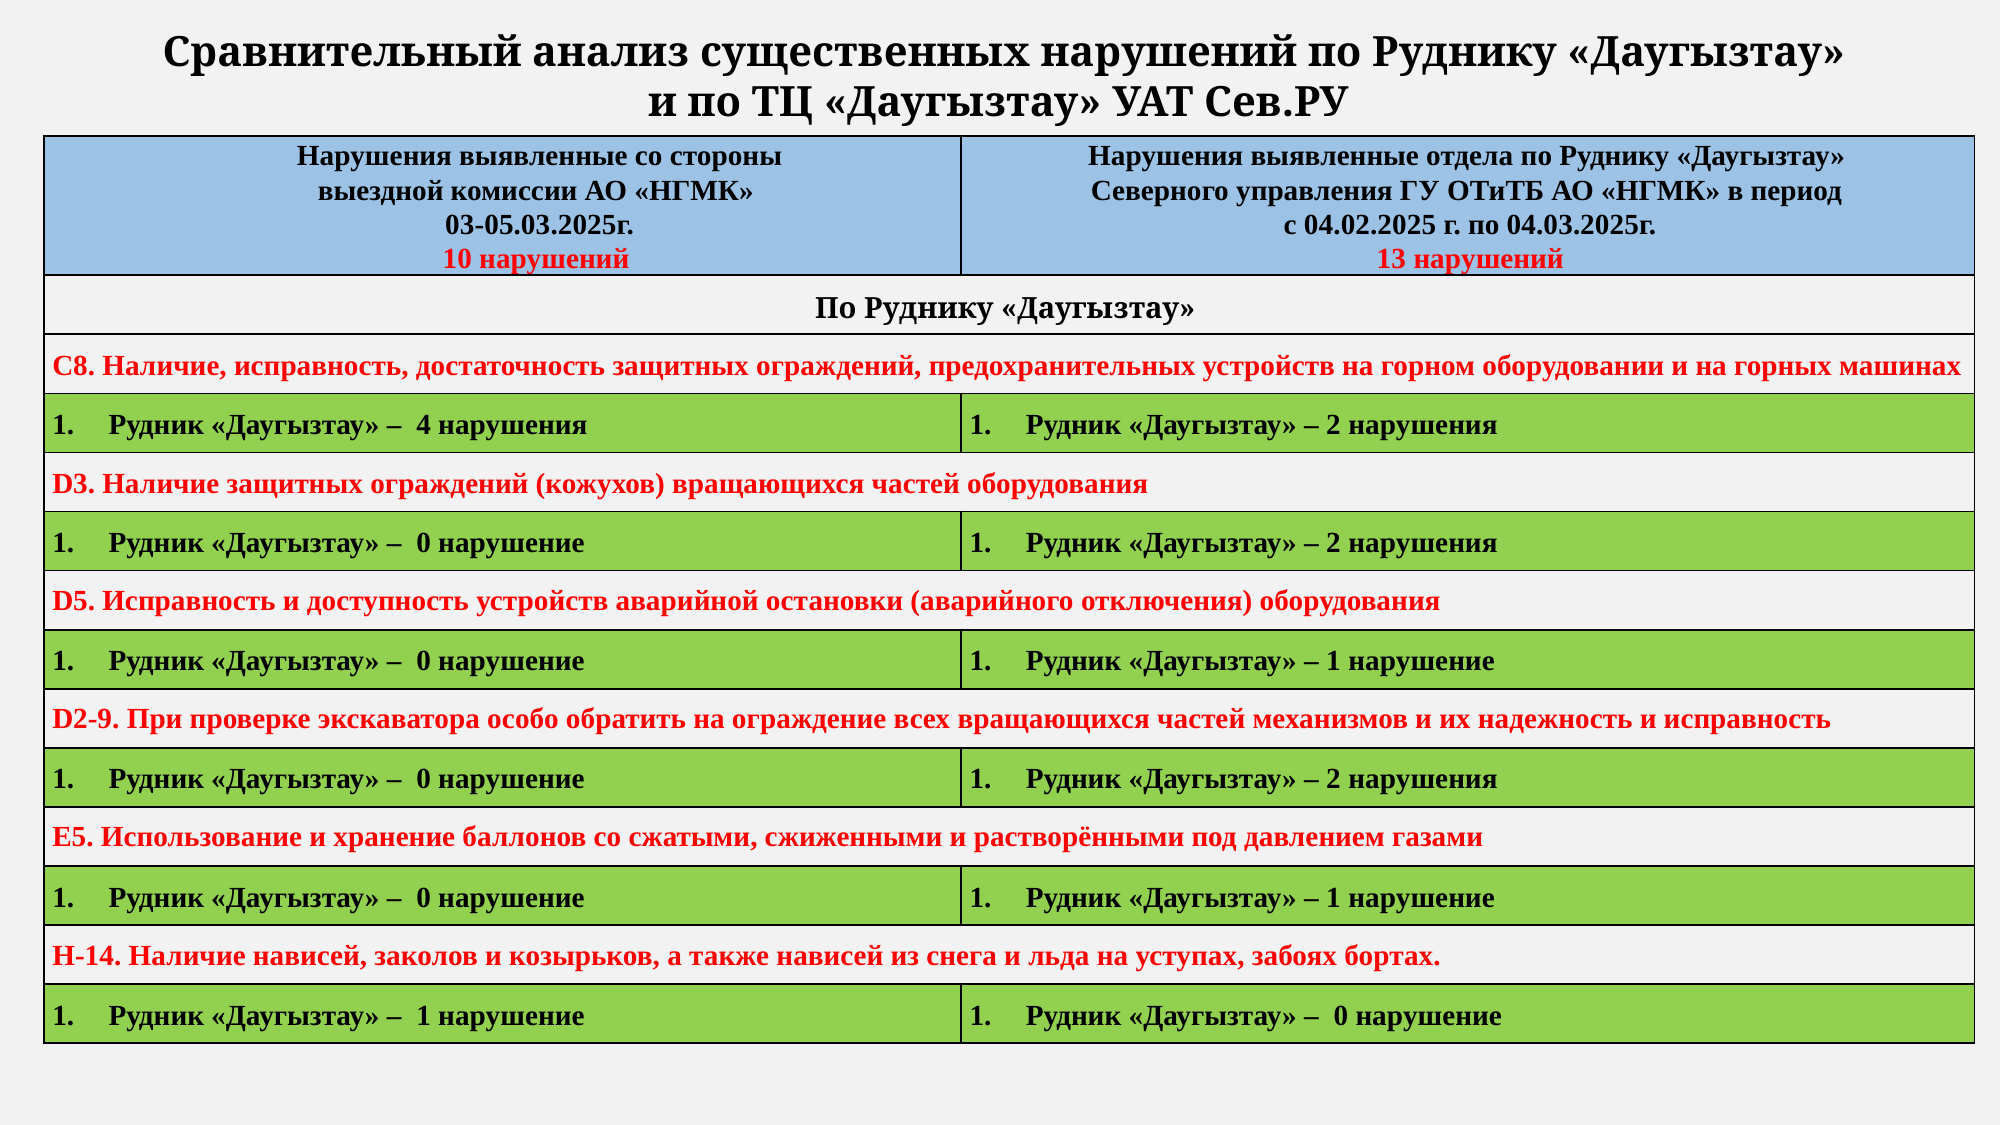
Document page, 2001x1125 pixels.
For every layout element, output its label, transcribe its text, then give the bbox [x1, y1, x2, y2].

table_cell H-14. Наличие нависей, заколов и козырьков, а также нависей из снега и льда на уступах, забоях бортах. [45, 926, 1974, 983]
text_box Сравнительный анализ существенных нарушений по Руднику «Даугызтау» и по ТЦ «Даугызтау» УАТ Сев.РУ [115, 17, 1903, 132]
table_cell По Руднику «Даугызтау» [45, 276, 1974, 333]
table_header Нарушения выявленные отдела по Руднику «Даугызтау» Северного управления ГУ ОТиТБ АО «НГМК» в период с 04.02.2025 г. по 04.03.2025г. 13 нарушений [962, 137, 1974, 274]
table_cell Рудник «Даугызтау» – 2 нарушения [962, 394, 1974, 452]
table_cell Рудник «Даугызтау» – 1 нарушение [45, 985, 960, 1042]
table_cell Рудник «Даугызтау» – 4 нарушения [45, 394, 960, 452]
table_cell Рудник «Даугызтау» – 1 нарушение [962, 631, 1974, 688]
table_cell D3. Наличие защитных ограждений (кожухов) вращающихся частей оборудования [45, 453, 1974, 511]
table_header Нарушения выявленные со стороны выездной комиссии АО «НГМК» 03-05.03.2025г. 10 нарушений [45, 137, 960, 274]
table_cell Рудник «Даугызтау» – 0 нарушение [45, 512, 960, 570]
table_cell D5. Исправность и доступность устройств аварийной остановки (аварийного отключения) оборудования [45, 571, 1974, 629]
table_cell Рудник «Даугызтау» – 0 нарушение [45, 867, 960, 924]
table_cell С8. Наличие, исправность, достаточность защитных ограждений, предохранительных устройств на горном оборудовании и на горных машинах [45, 335, 1974, 393]
table_cell Рудник «Даугызтау» – 0 нарушение [45, 749, 960, 806]
table_cell Рудник «Даугызтау» – 2 нарушения [962, 749, 1974, 806]
table_cell Рудник «Даугызтау» – 0 нарушение [45, 631, 960, 688]
table_cell Рудник «Даугызтау» – 2 нарушения [962, 512, 1974, 570]
table_cell D2-9. При проверке экскаватора особо обратить на ограждение всех вращающихся частей механизмов и их надежность и исправность [45, 690, 1974, 747]
table_cell Е5. Использование и хранение баллонов со сжатыми, сжиженными и растворёнными под давлением газами [45, 808, 1974, 865]
table_cell Рудник «Даугызтау» – 1 нарушение [962, 867, 1974, 924]
table_cell Рудник «Даугызтау» – 0 нарушение [962, 985, 1974, 1042]
